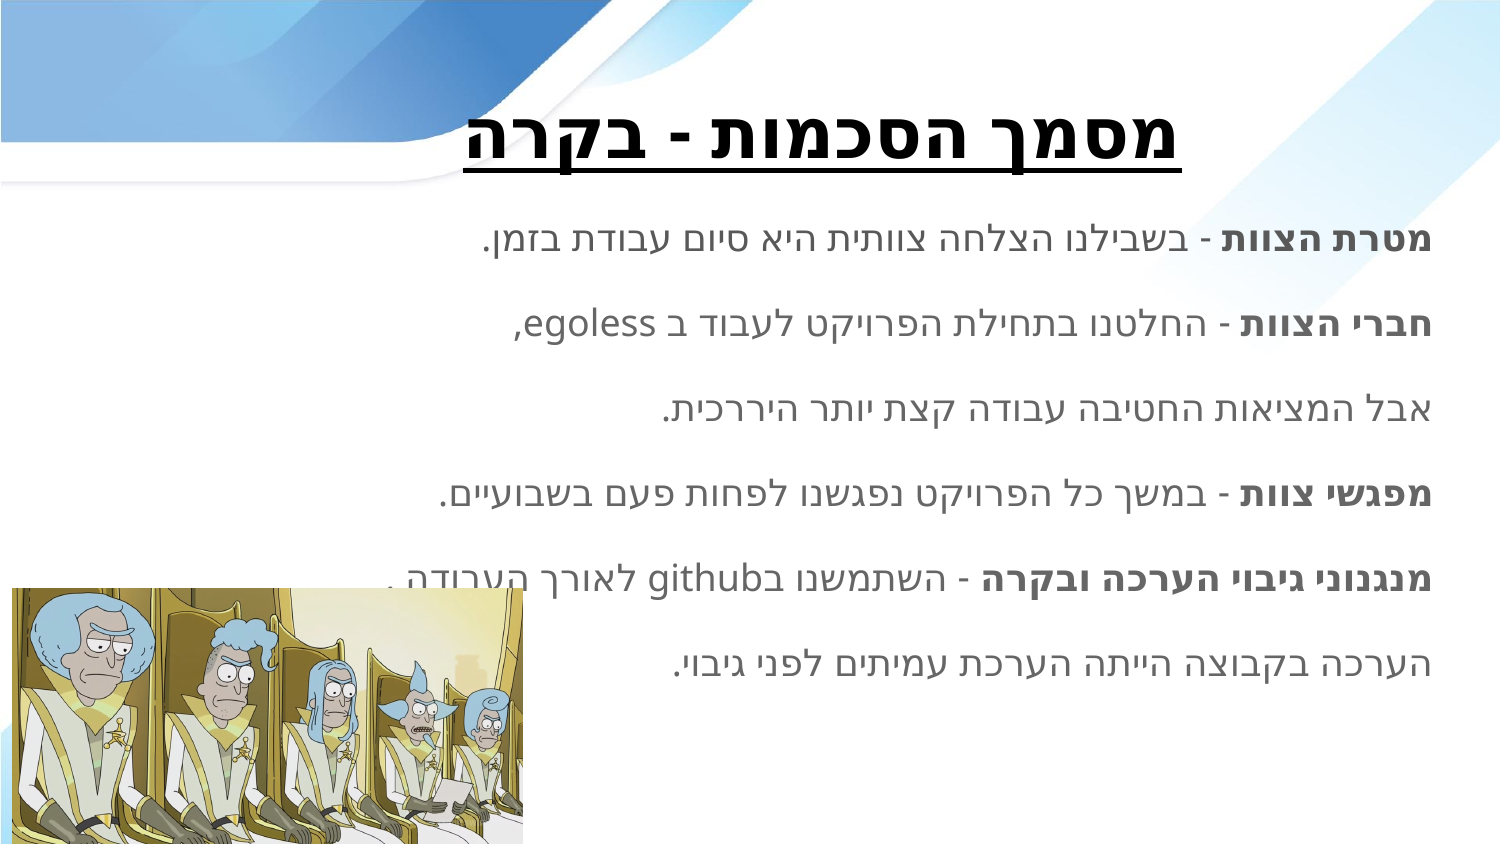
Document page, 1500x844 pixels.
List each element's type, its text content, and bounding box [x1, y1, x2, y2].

picture [0, 0, 1500, 844]
title מסמך הסכמות - בקרה [441, 59, 1203, 192]
list מטרת הצוות - בשבילנו הצלחה צוותית היא סיום עבודת בזמן. חברי הצוות - החלטנו בתחילת הפרויקט לעבוד ב egoless, אבל המציאות החטיבה עבודה קצת יותר היררכית. מפגשי צוות - במשך כל הפרויקט נפגשנו לפחות פעם בשבועיים. מנגנוני גיבוי הערכה ובקרה - השתמשנו בgithub לאורך העבודה . הערכה בקבוצה הייתה הערכת עמיתים לפני גיבוי. [51, 192, 1449, 821]
